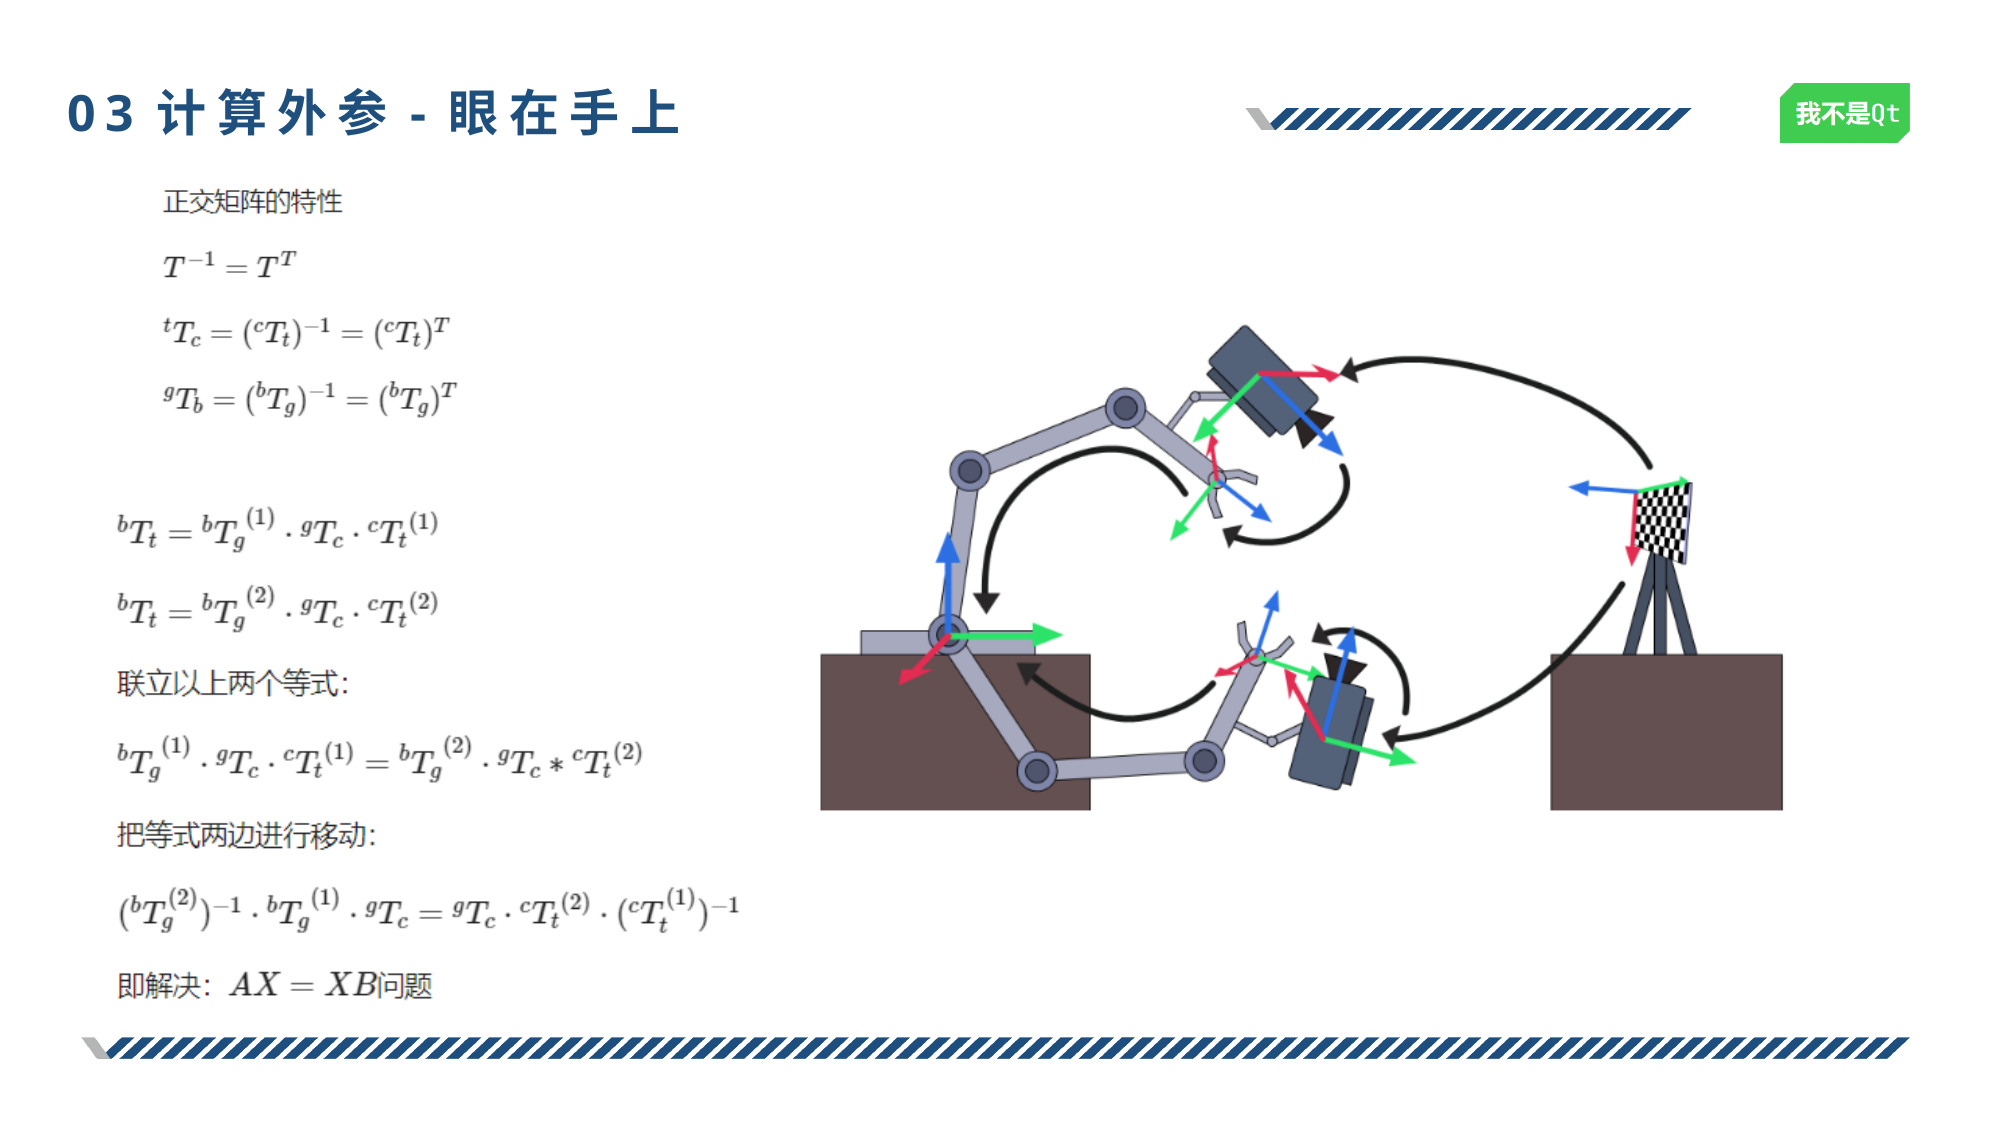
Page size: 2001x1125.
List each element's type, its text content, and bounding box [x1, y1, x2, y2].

text_box 03计算外参-眼在手上 [52, 73, 695, 149]
picture [154, 179, 471, 432]
picture [81, 1037, 1910, 1059]
picture [1780, 83, 1910, 143]
picture [1245, 108, 1692, 130]
picture [101, 501, 757, 1016]
picture [814, 305, 1791, 820]
